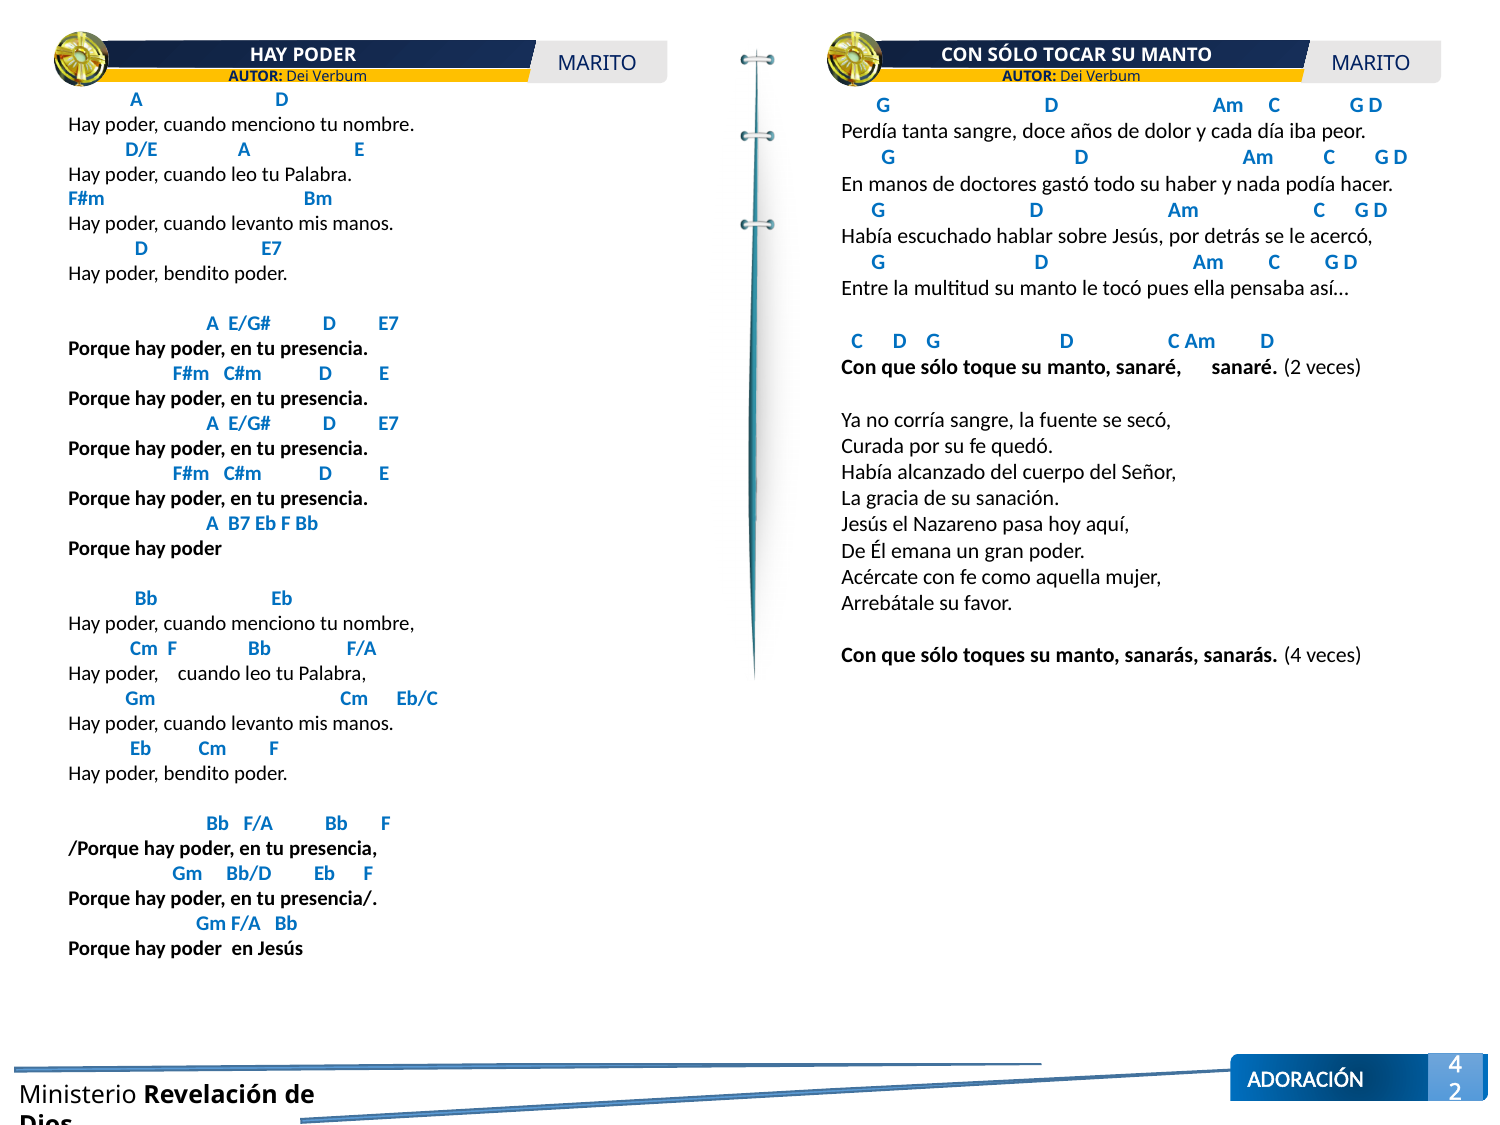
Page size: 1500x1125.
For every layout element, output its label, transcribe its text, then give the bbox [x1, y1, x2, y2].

text_box A D Hay poder, cuando menciono tu nombre. D/E A E Hay poder, cuando leo tu Palabra. F#m Bm Hay poder, cuando levanto mis manos. D E7 Hay poder, bendito poder. A E/G# D E7 Porque hay poder, en tu presencia. F#m C#m D E Porque hay poder, en tu presencia. A E/G# D E7 Porque hay poder, en tu presencia. F#m C#m D E Porque hay poder, en tu presencia. A B7 Eb F Bb Porque hay poder Bb Eb Hay poder, cuando menciono tu nombre, Cm F Bb F/A Hay poder, cuando leo tu Palabra, Gm Cm Eb/C Hay poder, cuando levanto mis manos. Eb Cm F Hay poder, bendito poder. Bb F/A Bb F /Porque hay poder, en tu presencia, Gm Bb/D Eb F Porque hay poder, en tu presencia/. Gm F/A Bb Porque hay poder en Jesús [53, 77, 768, 1017]
text_box [14, 1063, 1042, 1070]
text_box ADORACIÓN [1228, 1052, 1490, 1103]
slide_number 42 [1428, 1053, 1483, 1101]
text_box [389, 1068, 1228, 1119]
picture [434, 39, 1076, 680]
text_box AUTOR: Dei Verbum [109, 68, 533, 84]
text_box HAY PODER [109, 39, 538, 69]
text_box Ministerio Revelación de Dios [3, 1070, 389, 1125]
text_box G D Am C G D Perdía tanta sangre, doce años de dolor y cada día iba peor. G D Am C G D En manos de doctores gastó todo su haber y nada podía hacer. G D Am C G D Había escuchado hablar sobre Jesús, por detrás se le acercó, G D Am C G D Entre la multitud su manto le tocó pues ella pensaba así… C D G D C Am D Con que sólo toque su manto, sanaré, sanaré. (2 veces) Ya no corría sangre, la fuente se secó, Curada por su fe quedó. Había alcanzado del cuerpo del Señor, La gracia de su sanación. Jesús el Nazareno pasa hoy aquí, De Él emana un gran poder. Acércate con fe como aquella mujer, Arrebátale su favor. Con que sólo toques su manto, sanarás, sanarás. (4 veces) [826, 83, 1500, 700]
picture [52, 31, 109, 87]
text_box CON SÓLO TOCAR SU MANTO [883, 39, 1311, 69]
text_box AUTOR: Dei Verbum [883, 68, 1306, 84]
text_box MARITO [526, 39, 669, 85]
text_box MARITO [1300, 39, 1443, 85]
picture [826, 31, 883, 87]
